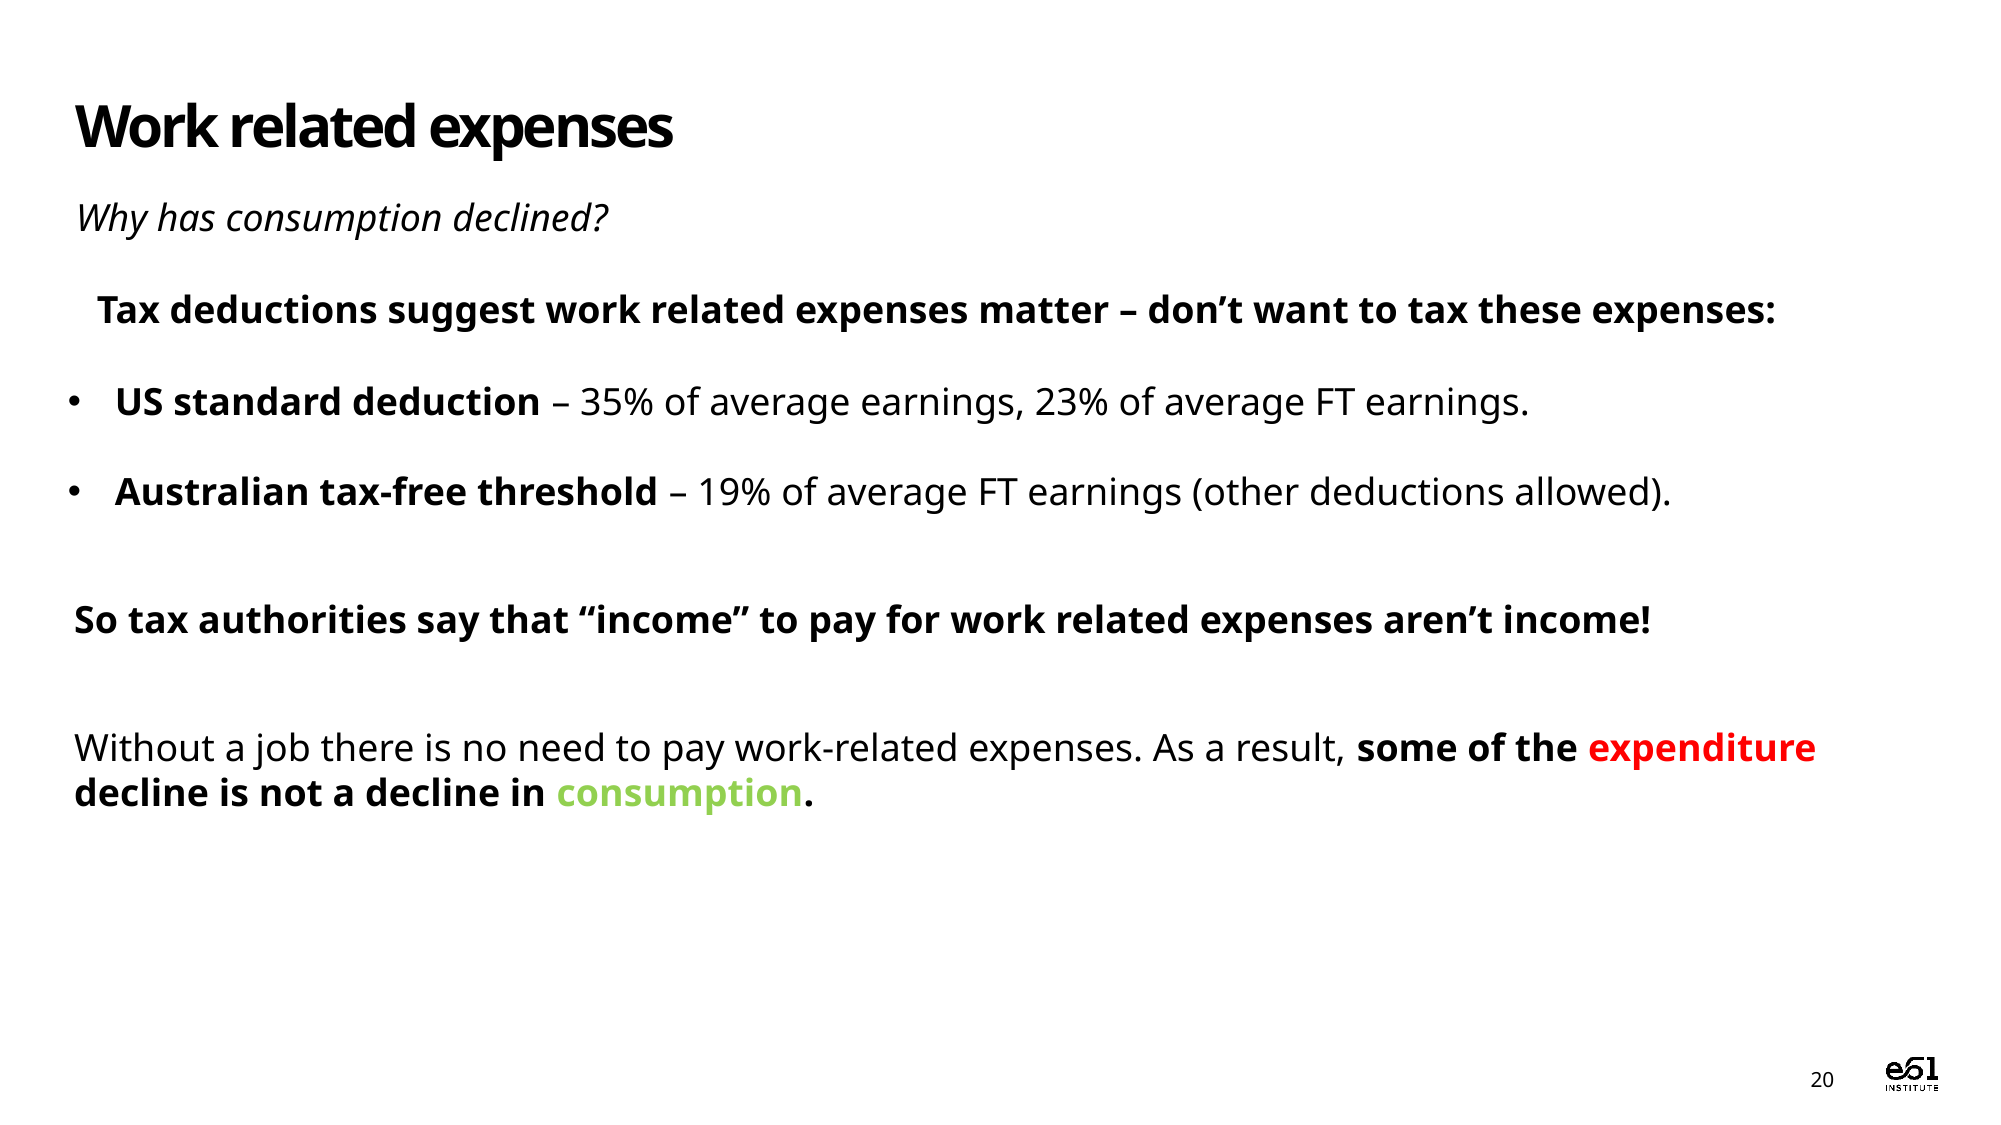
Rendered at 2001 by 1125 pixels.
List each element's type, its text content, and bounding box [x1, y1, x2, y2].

text_box Why has consumption declined? [61, 186, 624, 247]
text_box So tax authorities say that “income” to pay for work related expenses aren’t income! [59, 588, 1912, 649]
text_box Without a job there is no need to pay work-related expenses. As a result, some of the expenditure decline is not a decline in consumption. [59, 716, 1912, 822]
picture [1883, 1048, 1941, 1096]
text_box US standard deduction – 35% of average earnings, 23% of average FT earnings. Australian tax-free threshold – 19% of average FT earnings (other deductions allowed). [53, 370, 1688, 521]
title Work related expenses [60, 95, 1941, 211]
slide_number 20 [1795, 1050, 1888, 1095]
text_box Tax deductions suggest work related expenses matter – don’t want to tax these expenses: [82, 278, 1794, 339]
